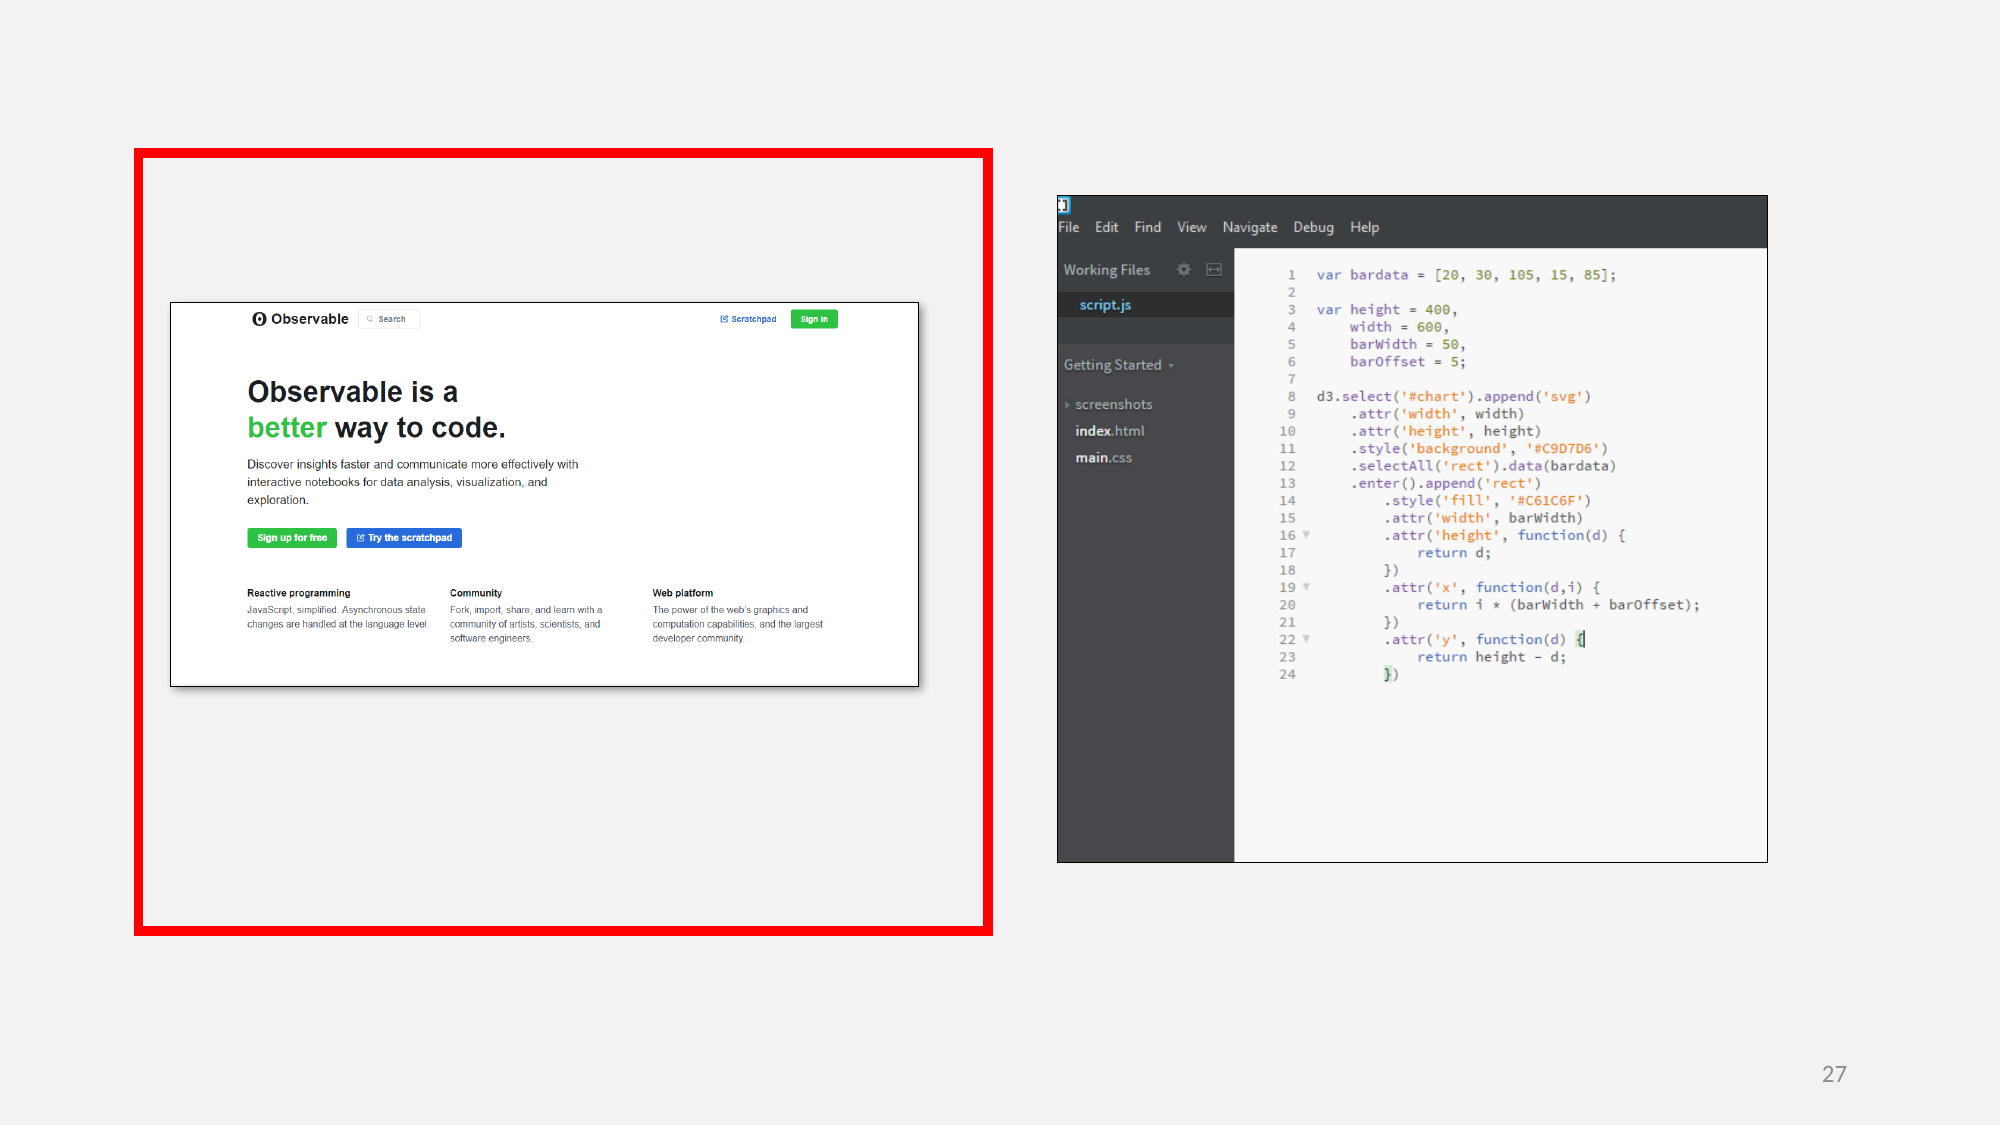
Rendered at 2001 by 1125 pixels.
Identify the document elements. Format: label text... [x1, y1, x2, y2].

picture [1057, 195, 1768, 863]
picture [170, 302, 919, 687]
slide_number 27 [1412, 1042, 1863, 1103]
text_box [138, 152, 989, 932]
